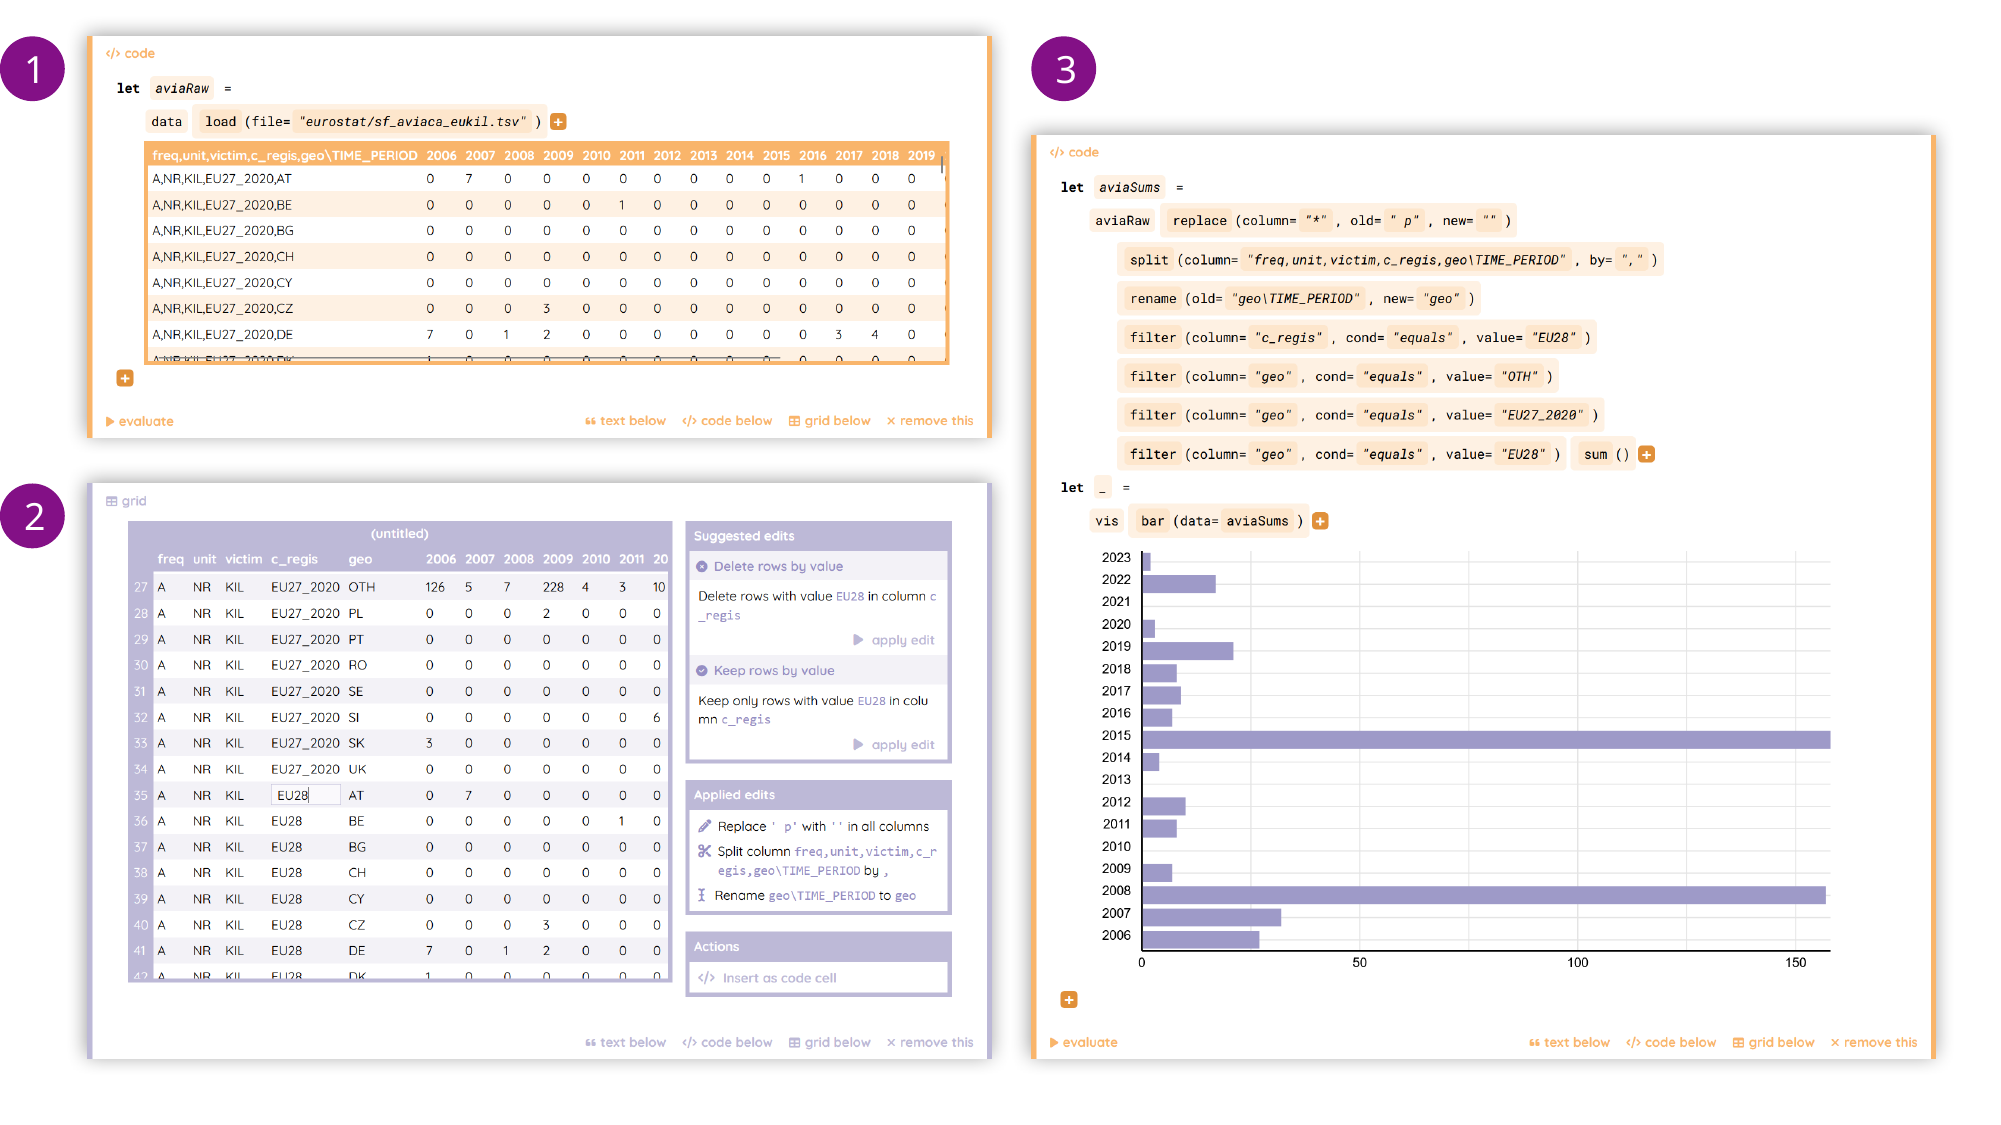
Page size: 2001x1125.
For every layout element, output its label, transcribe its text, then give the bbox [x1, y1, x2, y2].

picture [87, 483, 992, 1059]
text_box 3 [1030, 35, 1098, 103]
picture [87, 36, 992, 438]
text_box 2 [0, 482, 66, 550]
text_box 1 [0, 35, 66, 103]
picture [1031, 135, 1936, 1059]
